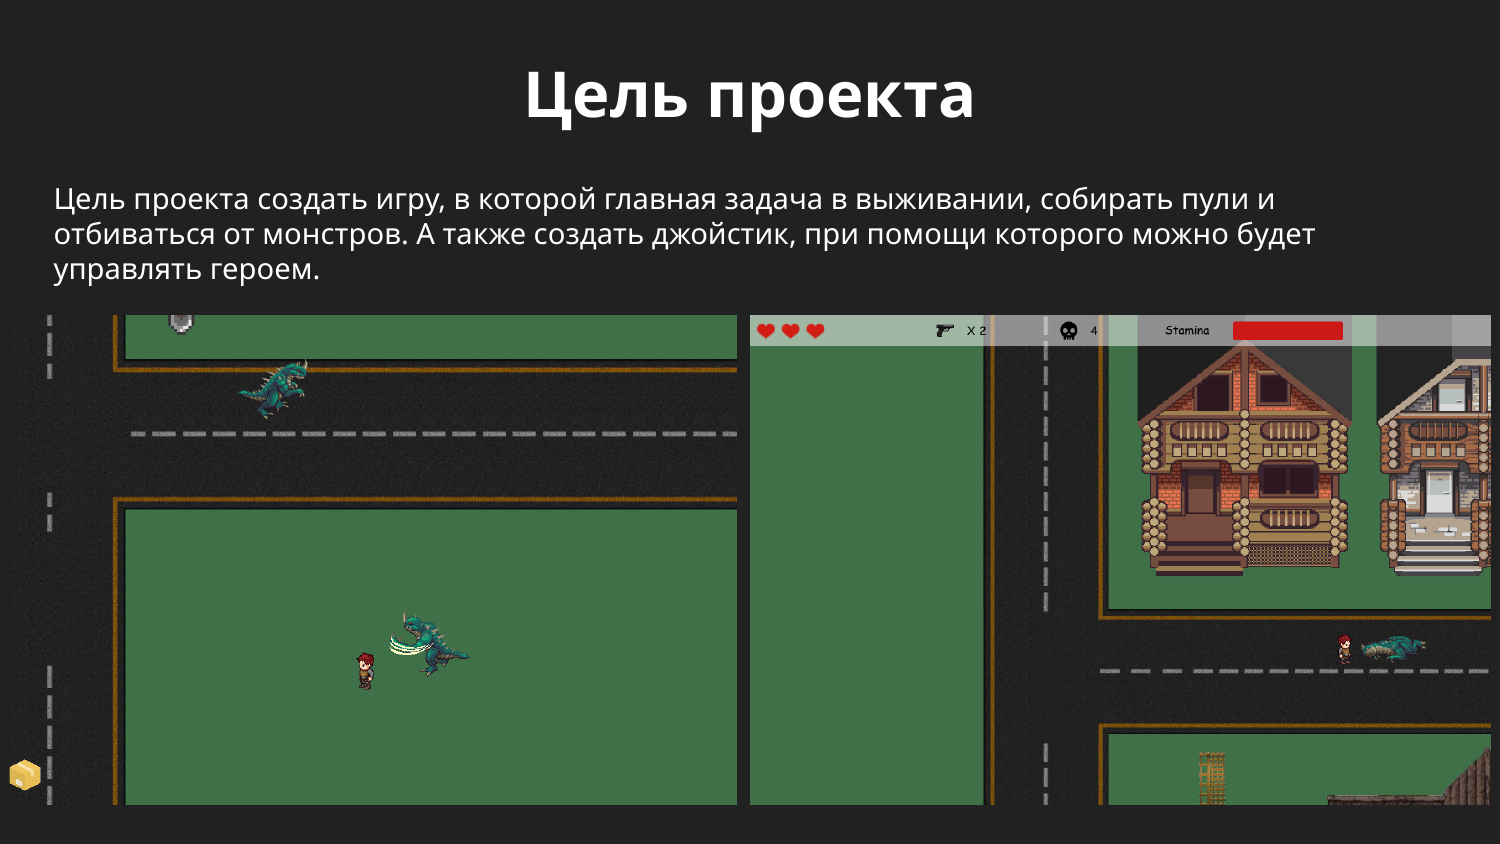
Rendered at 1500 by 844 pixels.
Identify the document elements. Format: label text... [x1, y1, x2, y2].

picture [9, 314, 738, 805]
text_box Цель проекта создать игру, в которой главная задача в выживании, собирать пули и отбиваться от монстров. А также создать джойстик, при помощи которого можно будет управлять героем. [38, 165, 1432, 301]
picture [749, 314, 1492, 805]
title Цель проекта [497, 34, 1003, 165]
